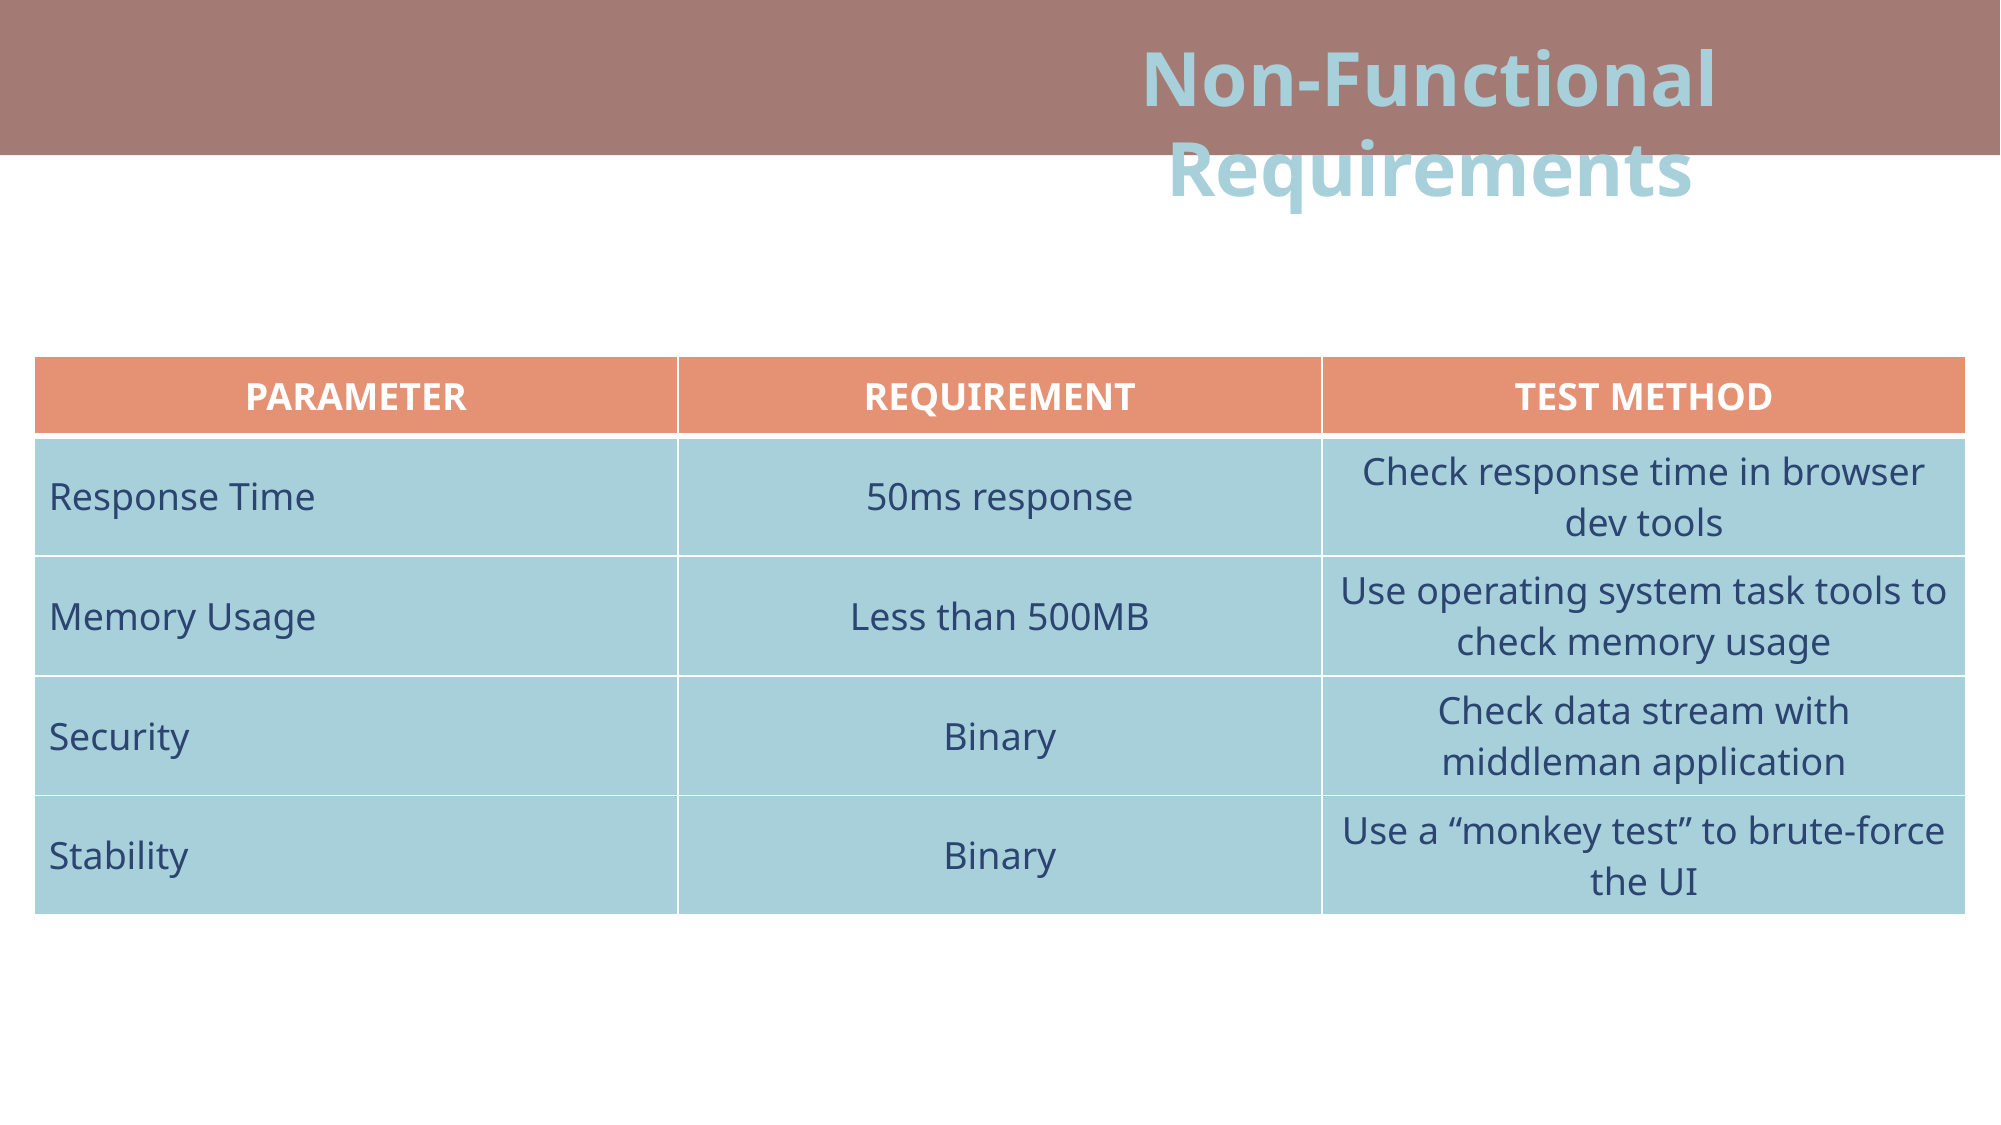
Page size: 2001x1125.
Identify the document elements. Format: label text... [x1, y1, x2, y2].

table_cell Use operating system task tools to check memory usage [1323, 557, 1965, 675]
table_header TEST METHOD [1323, 357, 1965, 433]
table_cell 50ms response [679, 439, 1321, 555]
text_box [0, 0, 2000, 156]
table_header PARAMETER [35, 357, 677, 433]
table_cell Memory Usage [35, 557, 677, 675]
table_cell Use a “monkey test” to brute-force the UI [1323, 796, 1965, 914]
table_cell Binary [679, 796, 1321, 914]
table_cell Check response time in browser dev tools [1323, 439, 1965, 555]
table_cell Binary [679, 677, 1321, 795]
table_cell Security [35, 677, 677, 795]
table_cell Stability [35, 796, 677, 914]
table_cell Less than 500MB [679, 557, 1321, 675]
table_cell Check data stream with middleman application [1323, 677, 1965, 795]
table_header REQUIREMENT [679, 357, 1321, 433]
table_cell Response Time [35, 439, 677, 555]
text_box Non-Functional Requirements [860, 23, 2000, 219]
